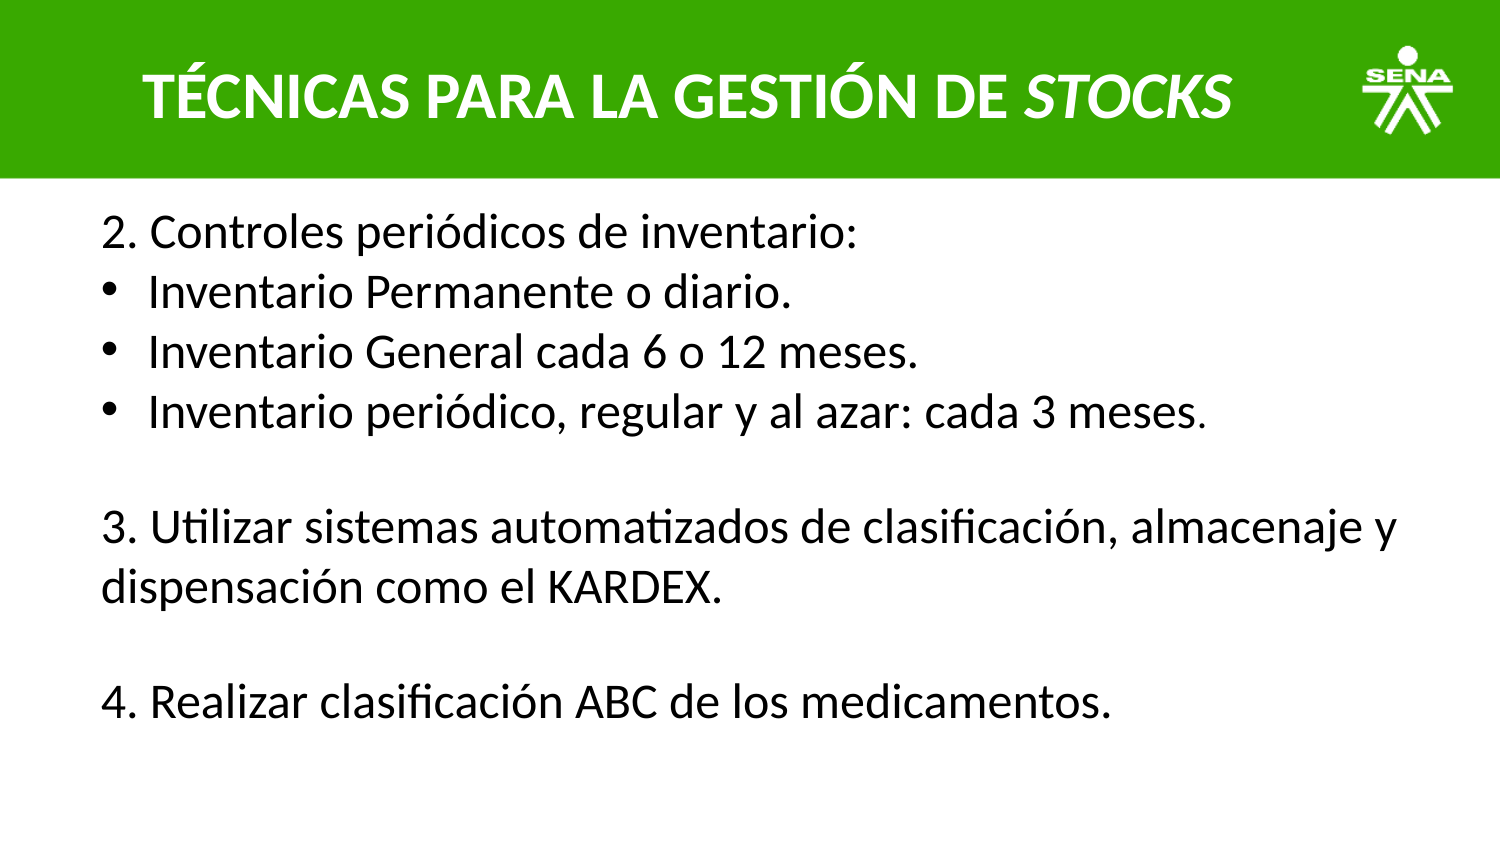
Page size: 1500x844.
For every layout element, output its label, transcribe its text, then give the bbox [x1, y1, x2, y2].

text_box 4. Realizar clasificación ABC de los medicamentos. [86, 661, 1334, 737]
text_box TÉCNICAS PARA LA GESTIÓN DE STOCKS [127, 44, 1248, 140]
text_box 2. Controles periódicos de inventario: Inventario Permanente o diario. Inventario General cada 6 o 12 meses. Inventario periódico, regular y al azar: cada 3 meses. [86, 190, 1368, 446]
text_box 3. Utilizar sistemas automatizados de clasificación, almacenaje y dispensación como el KARDEX. [86, 486, 1470, 621]
picture [0, 0, 1500, 844]
